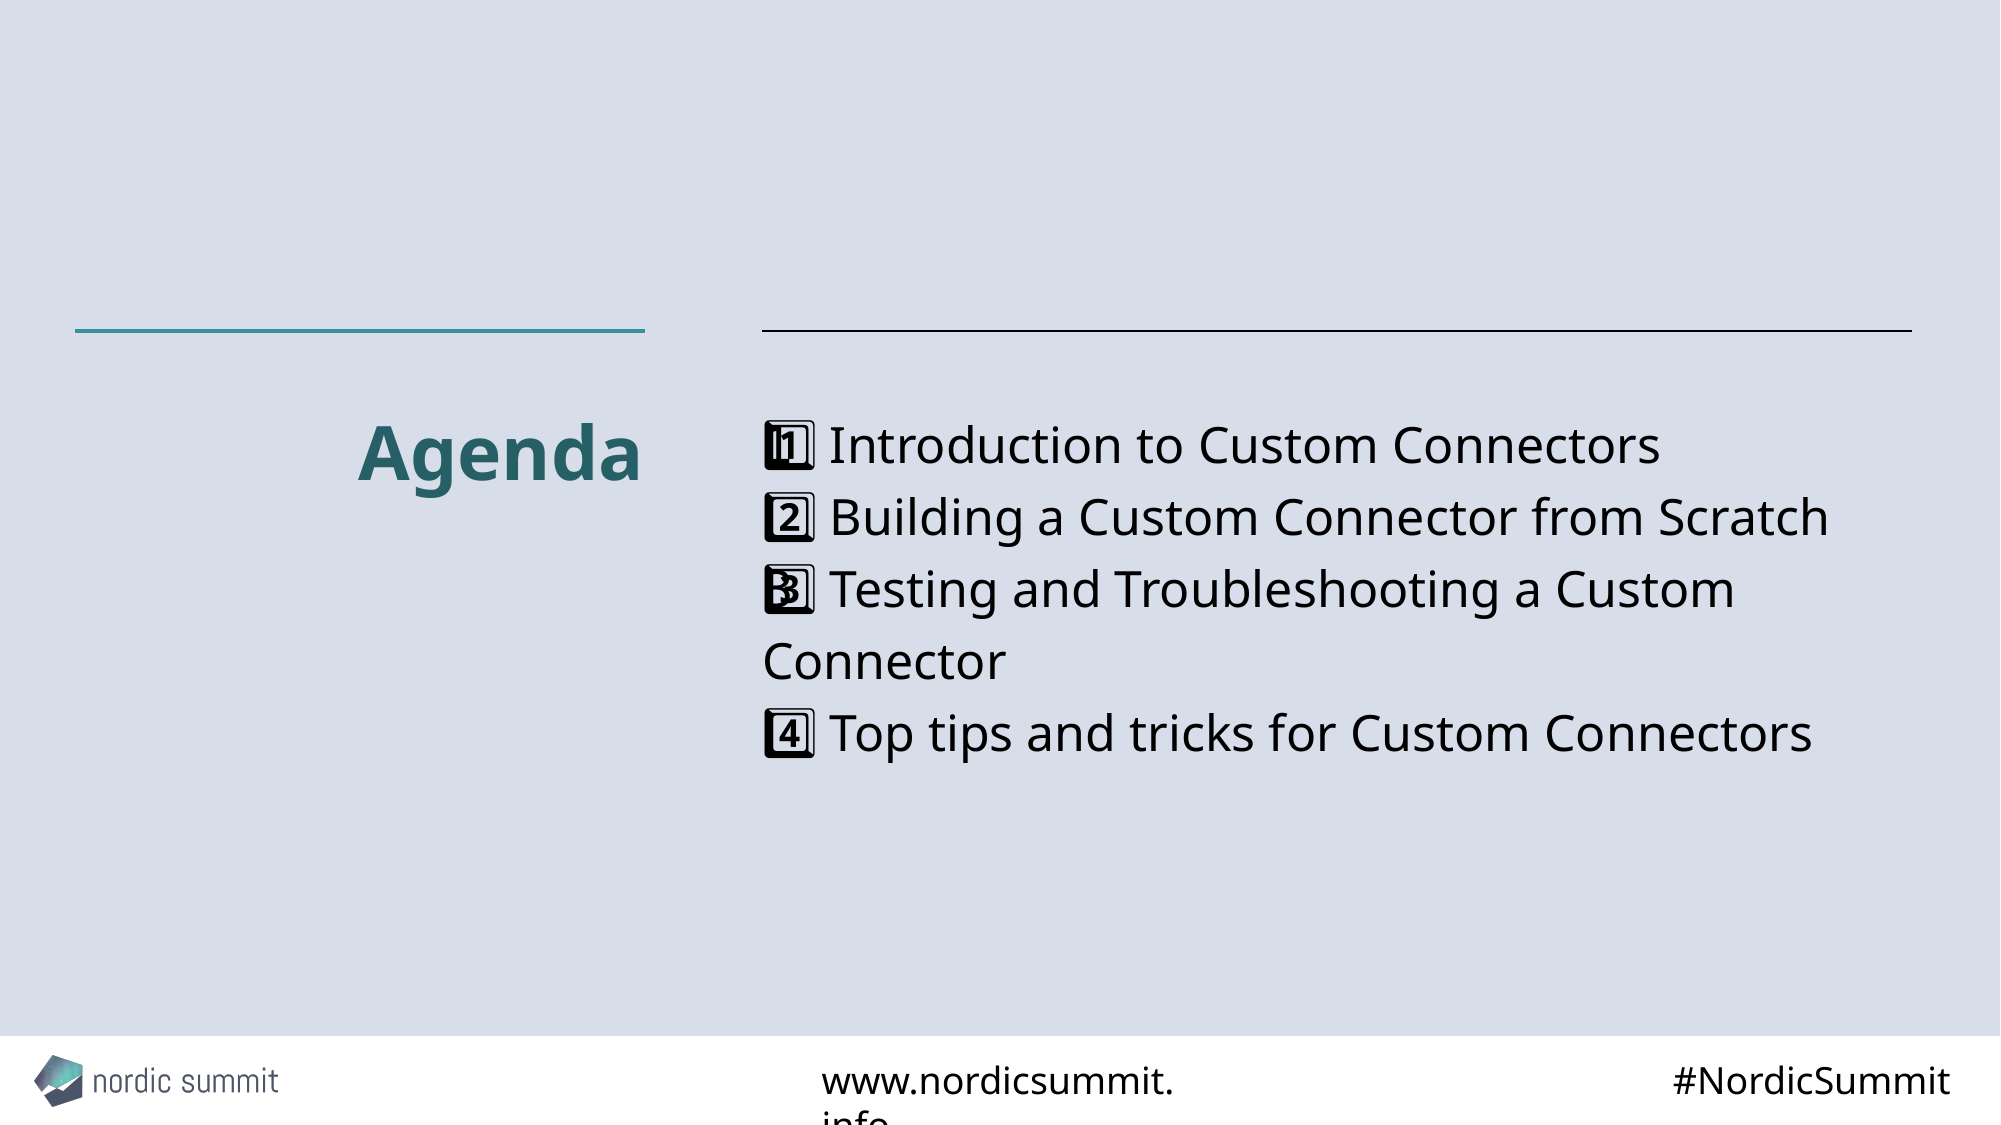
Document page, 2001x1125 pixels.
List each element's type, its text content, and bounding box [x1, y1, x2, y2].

title Agenda [75, 387, 644, 491]
list 1️⃣ Introduction to Custom Connectors 2️⃣ Building a Custom Connector from Scratch 3️⃣ Testing and Troubleshooting a Custom Connector 4️⃣ Top tips and tricks for Custom Connectors [762, 401, 1912, 688]
picture [34, 1055, 278, 1107]
picture [0, 0, 2000, 1036]
